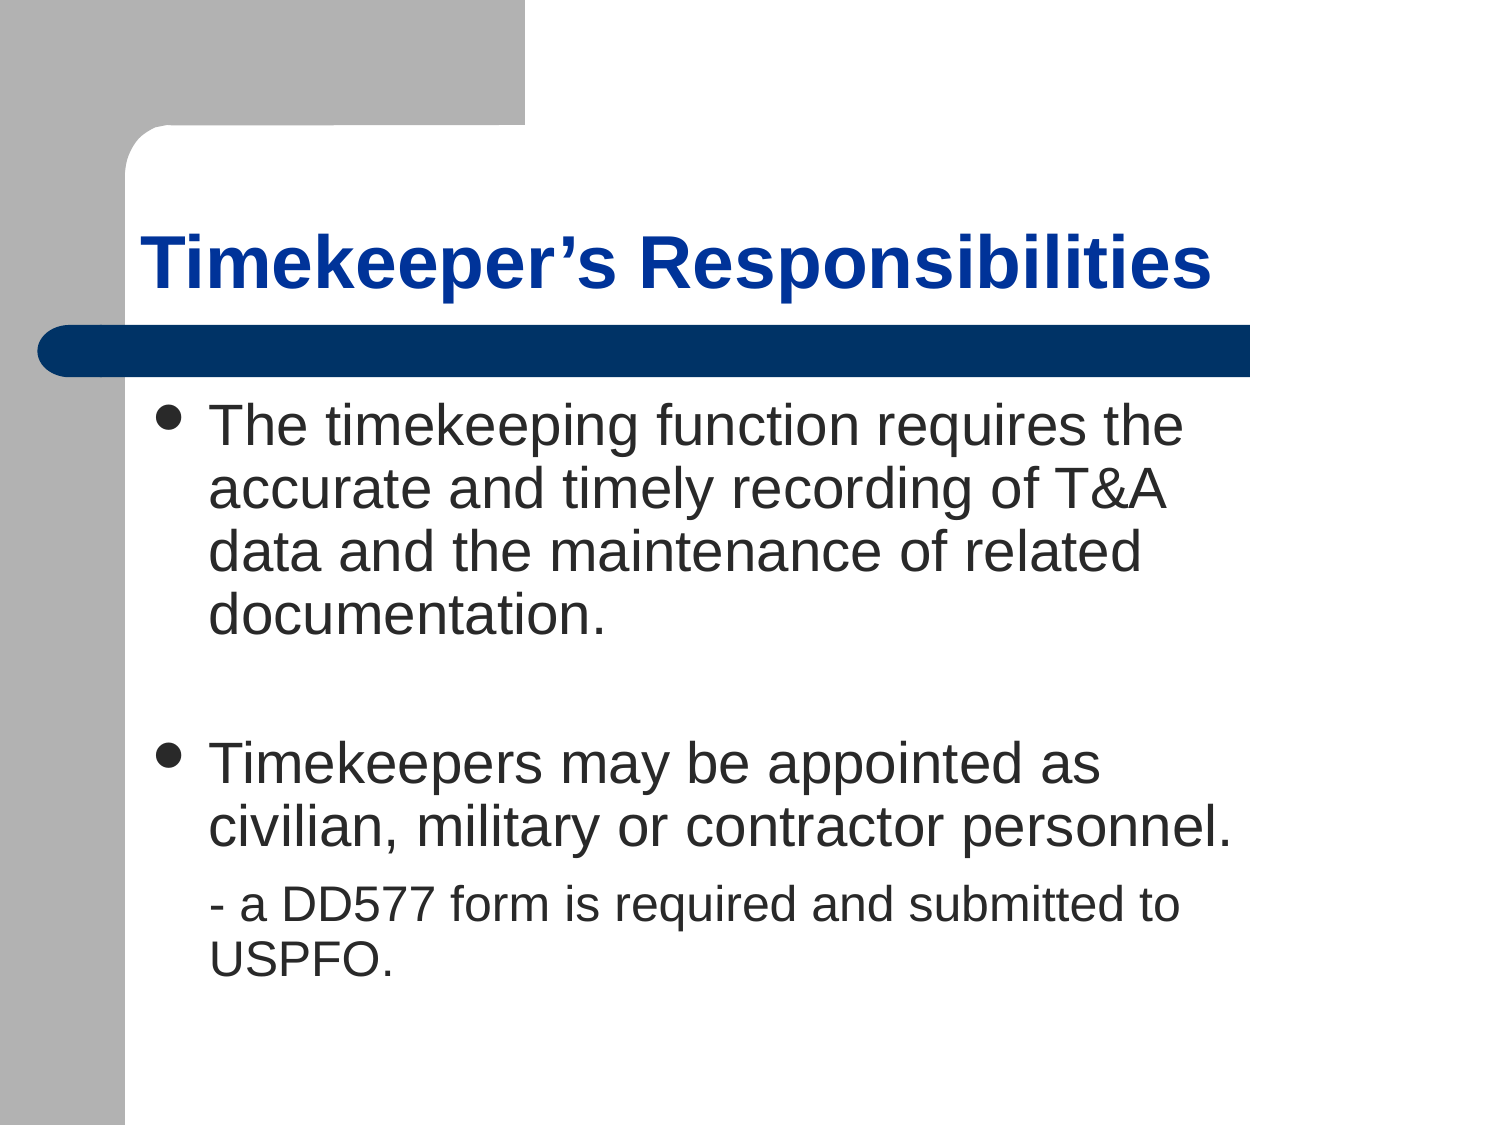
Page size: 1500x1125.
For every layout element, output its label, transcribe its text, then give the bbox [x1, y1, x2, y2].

title Timekeeper’s Responsibilities [125, 125, 1425, 313]
list The timekeeping function requires the accurate and timely recording of T&A data and the maintenance of related documentation. Timekeepers may be appointed as civilian, military or contractor personnel. - a DD577 form is required and submitted to USPFO. [137, 387, 1274, 938]
